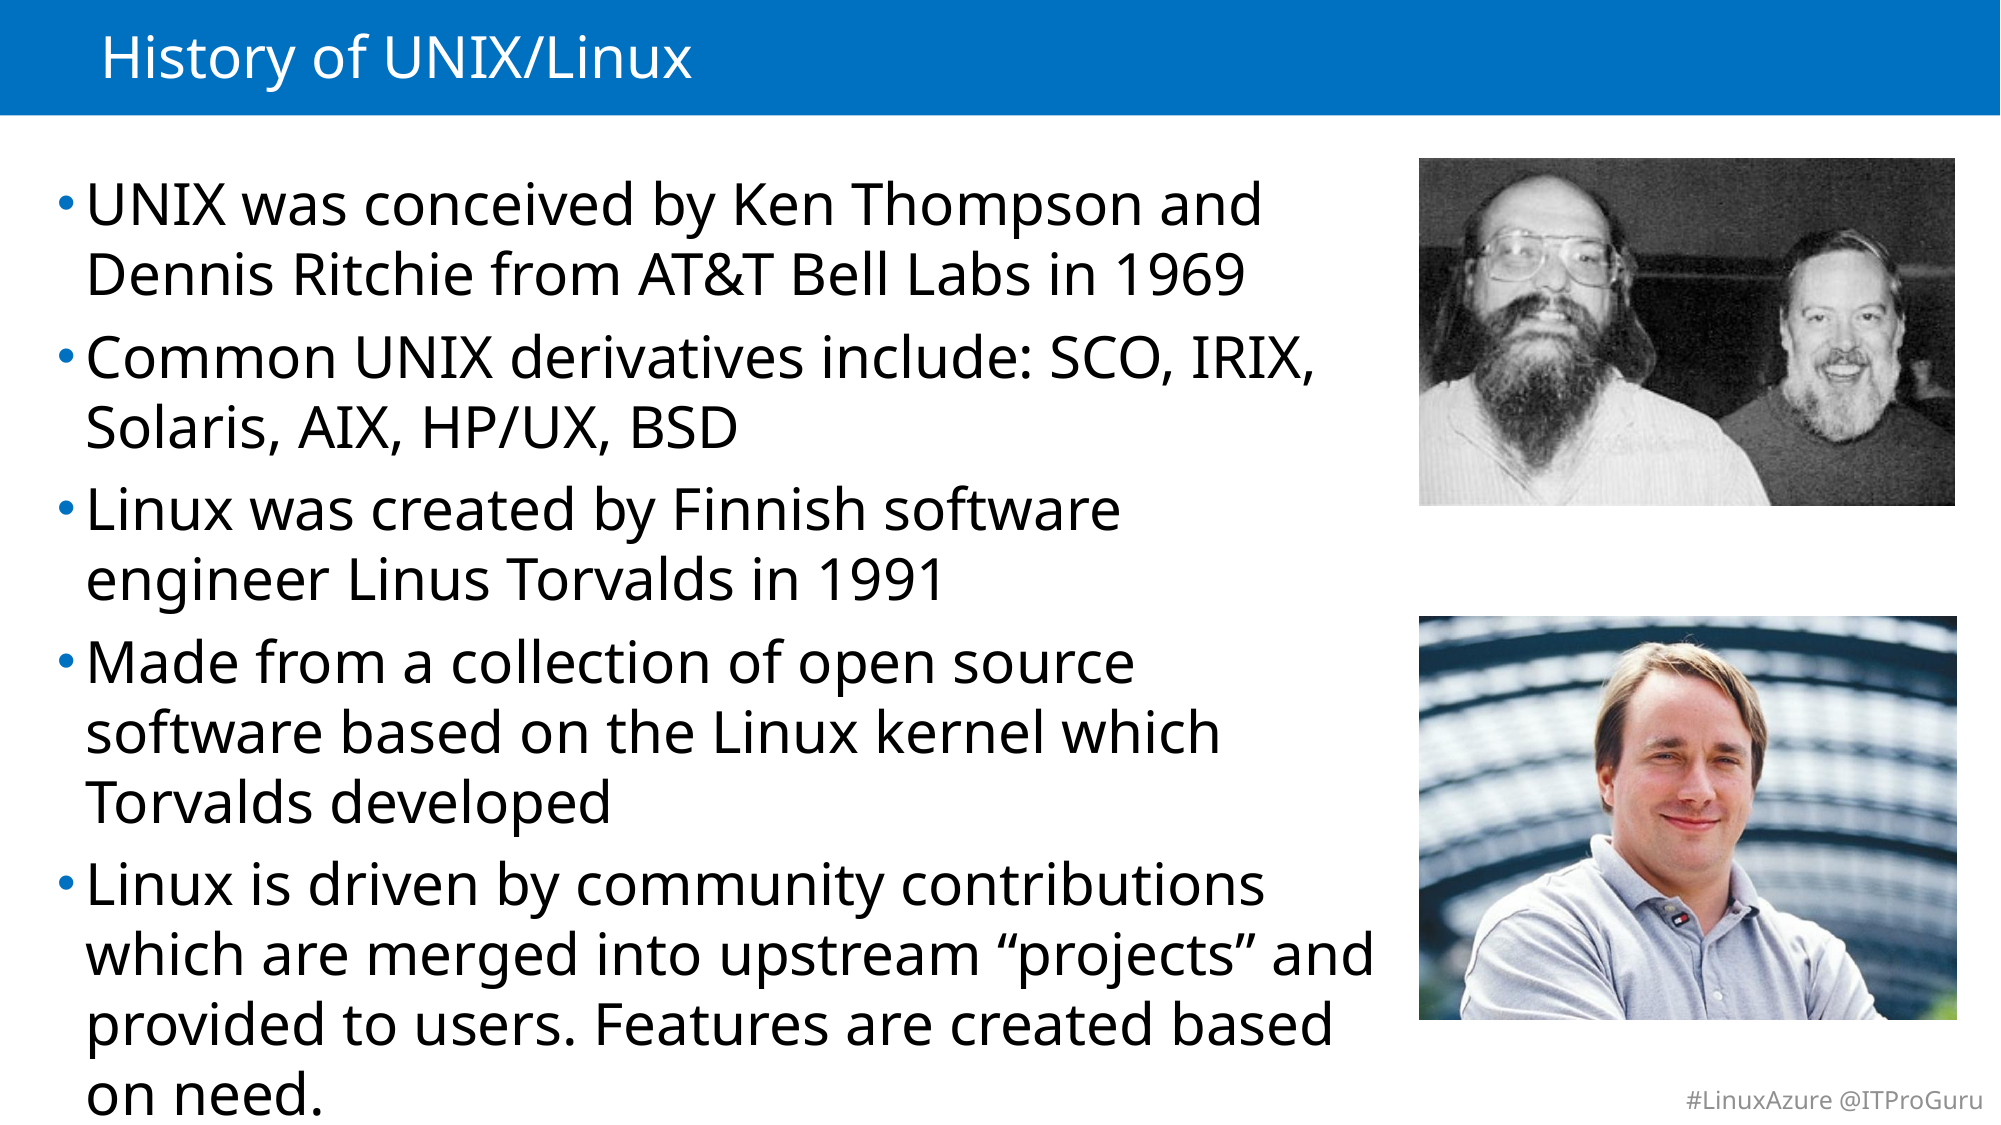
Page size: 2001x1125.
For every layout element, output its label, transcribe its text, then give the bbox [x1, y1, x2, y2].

title History of UNIX/Linux [100, 0, 1802, 122]
picture [1418, 158, 1956, 507]
picture [1418, 616, 1957, 1020]
list UNIX was conceived by Ken Thompson and Dennis Ritchie from AT&T Bell Labs in 1969 Common UNIX derivatives include: SCO, IRIX, Solaris, AIX, HP/UX, BSD Linux was created by Finnish software engineer Linus Torvalds in 1991 Made from a collection of open source software based on the Linux kernel which Torvalds developed Linux is driven by community contributions which are merged into upstream “projects” and provided to users. Features are created based on need. [56, 167, 1382, 1013]
